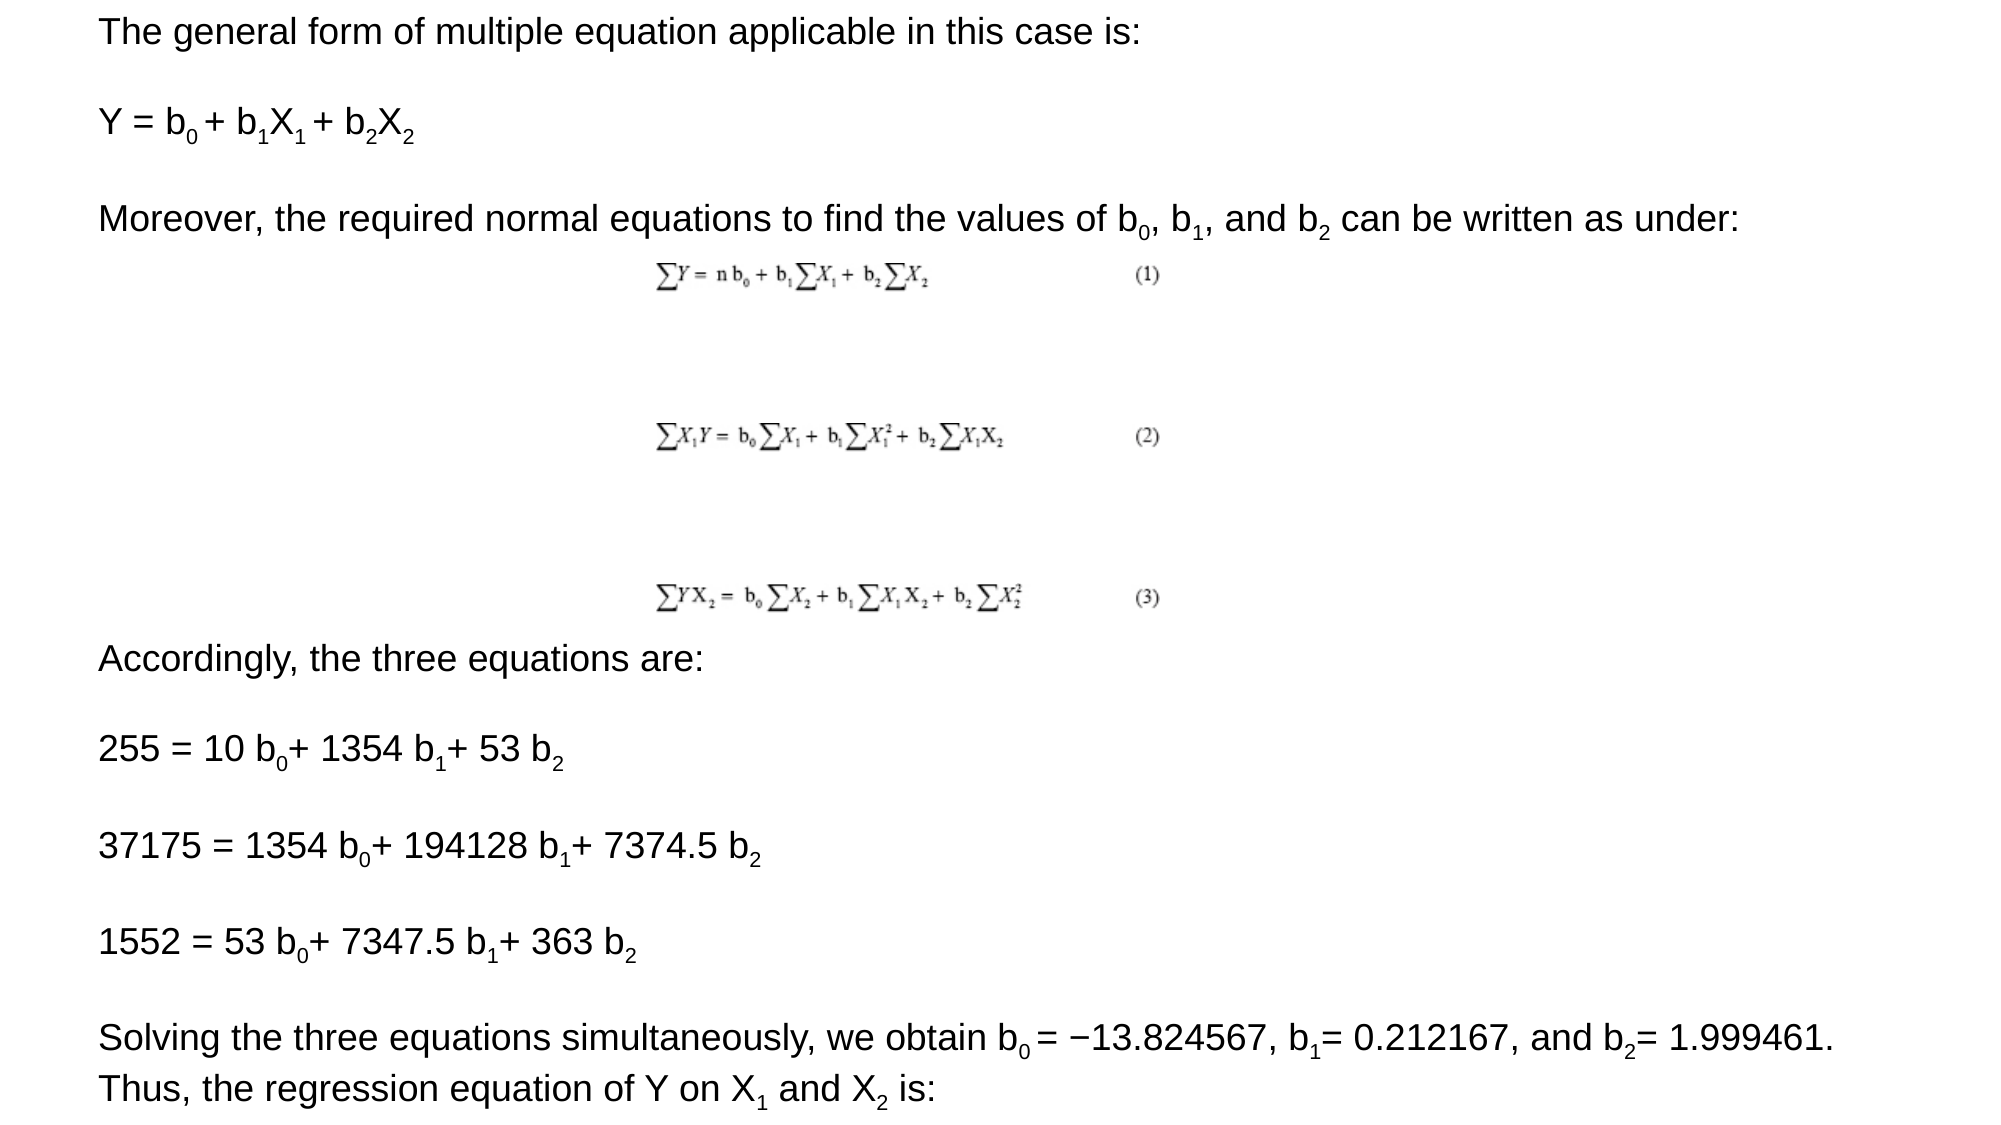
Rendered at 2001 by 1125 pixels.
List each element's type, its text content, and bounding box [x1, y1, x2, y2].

picture [656, 262, 1160, 292]
picture [656, 423, 1160, 452]
picture [656, 583, 1160, 613]
text_box Accordingly, the three equations are: 255 = 10 b0+ 1354 b1+ 53 b2 37175 = 1354 b0+ 194128 b1+ 7374.5 b2 1552 = 53 b0+ 7347.5 b1+ 363 b2 Solving the three equations simultaneously, we obtain b0 = −13.824567, b1= 0.212167, and b2= 1.999461. Thus, the regression equation of Y on X1 and X2 is: YC= -13.824567 + 0.212167 X2+ 1.999461 X2. [83, 627, 1906, 1125]
text_box The general form of multiple equation applicable in this case is: Y = b0 + b1X1 + b2X2 Moreover, the required normal equations to find the values of b0, b1, and b2 can be written as under: [83, 0, 1811, 252]
